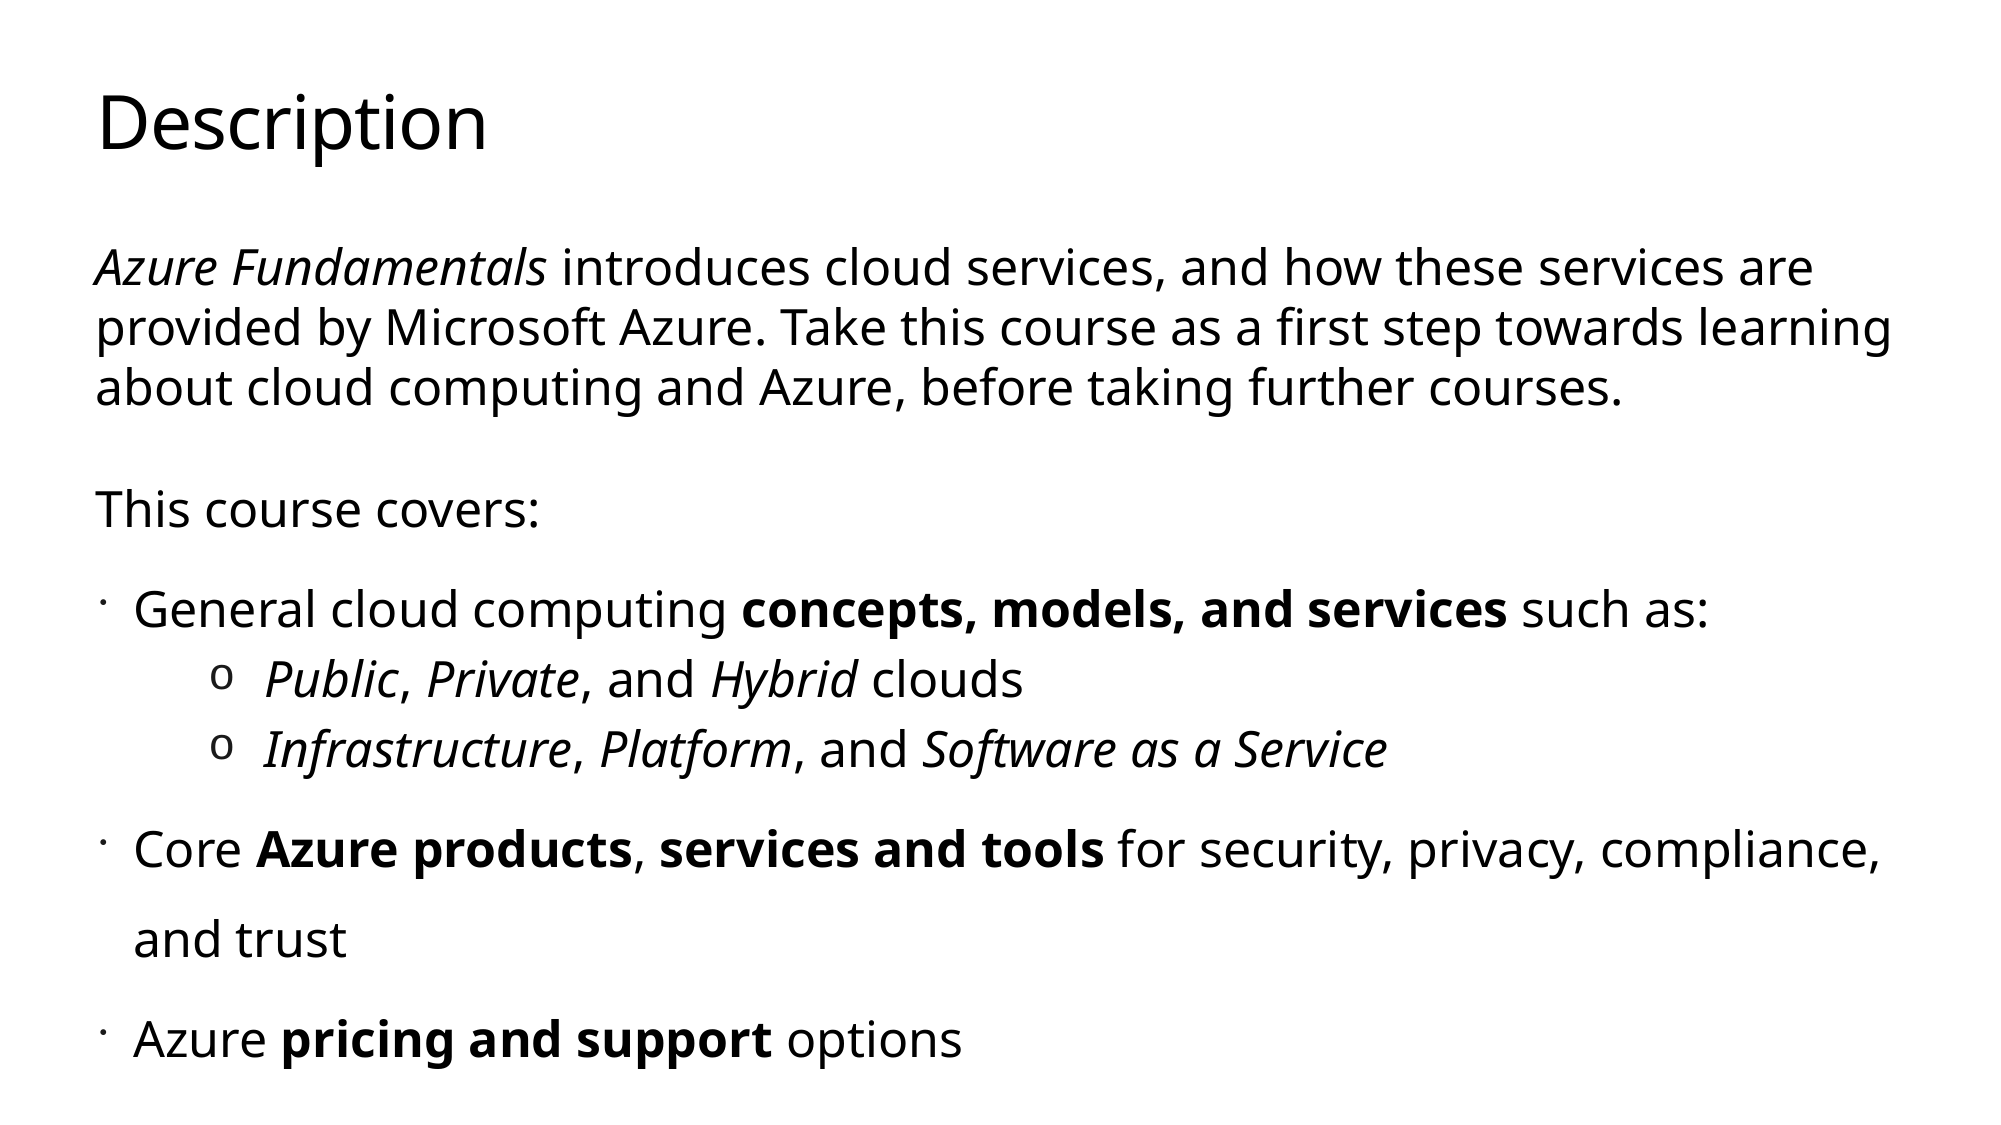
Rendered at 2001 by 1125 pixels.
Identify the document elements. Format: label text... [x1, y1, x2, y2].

title Description [96, 75, 1904, 166]
list Azure Fundamentals introduces cloud services, and how these services are provided by Microsoft Azure. Take this course as a first step towards learning about cloud computing and Azure, before taking further courses. This course covers: General cloud computing concepts, models, and services such as: Public, Private, and Hybrid clouds Infrastructure, Platform, and Software as a Service Core Azure products, services and tools for security, privacy, compliance, and trust Azure pricing and support options [95, 235, 1904, 988]
